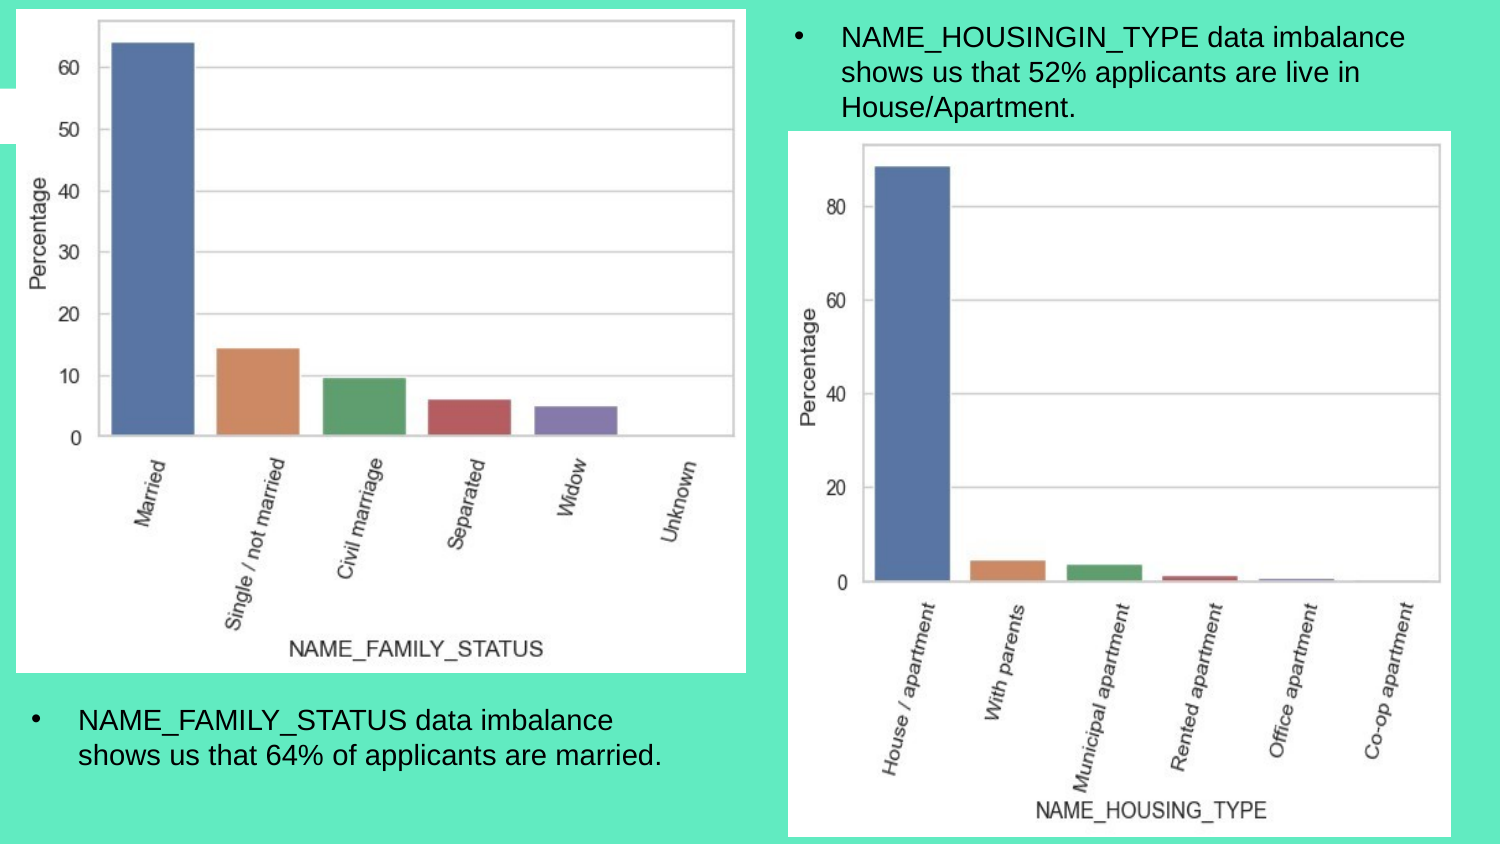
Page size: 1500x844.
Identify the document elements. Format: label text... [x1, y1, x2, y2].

text_box NAME_HOUSINGIN_TYPE data imbalance shows us that 52% applicants are live in House/Apartment. [779, 10, 1460, 130]
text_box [763, 131, 1500, 844]
picture [16, 9, 746, 673]
text_box NAME_FAMILY_STATUS data imbalance shows us that 64% of applicants are married. [16, 693, 697, 779]
